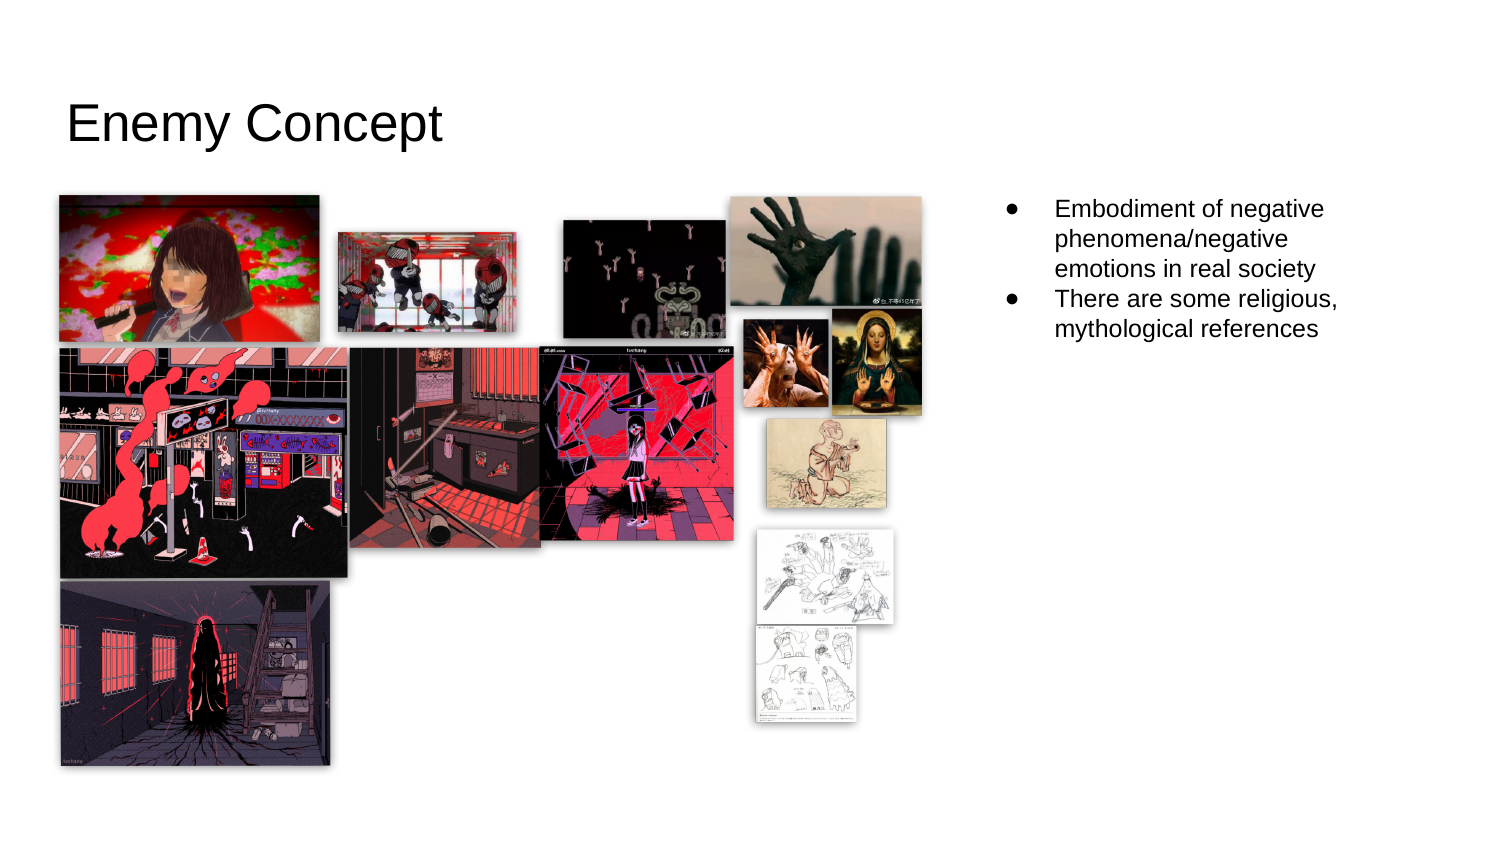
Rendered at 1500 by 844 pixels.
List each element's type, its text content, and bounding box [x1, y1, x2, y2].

picture [59, 195, 922, 766]
text_box Embodiment of negative phenomena/negative emotions in real society There are some religious, mythological references [964, 177, 1383, 784]
title Enemy Concept [51, 72, 1449, 167]
